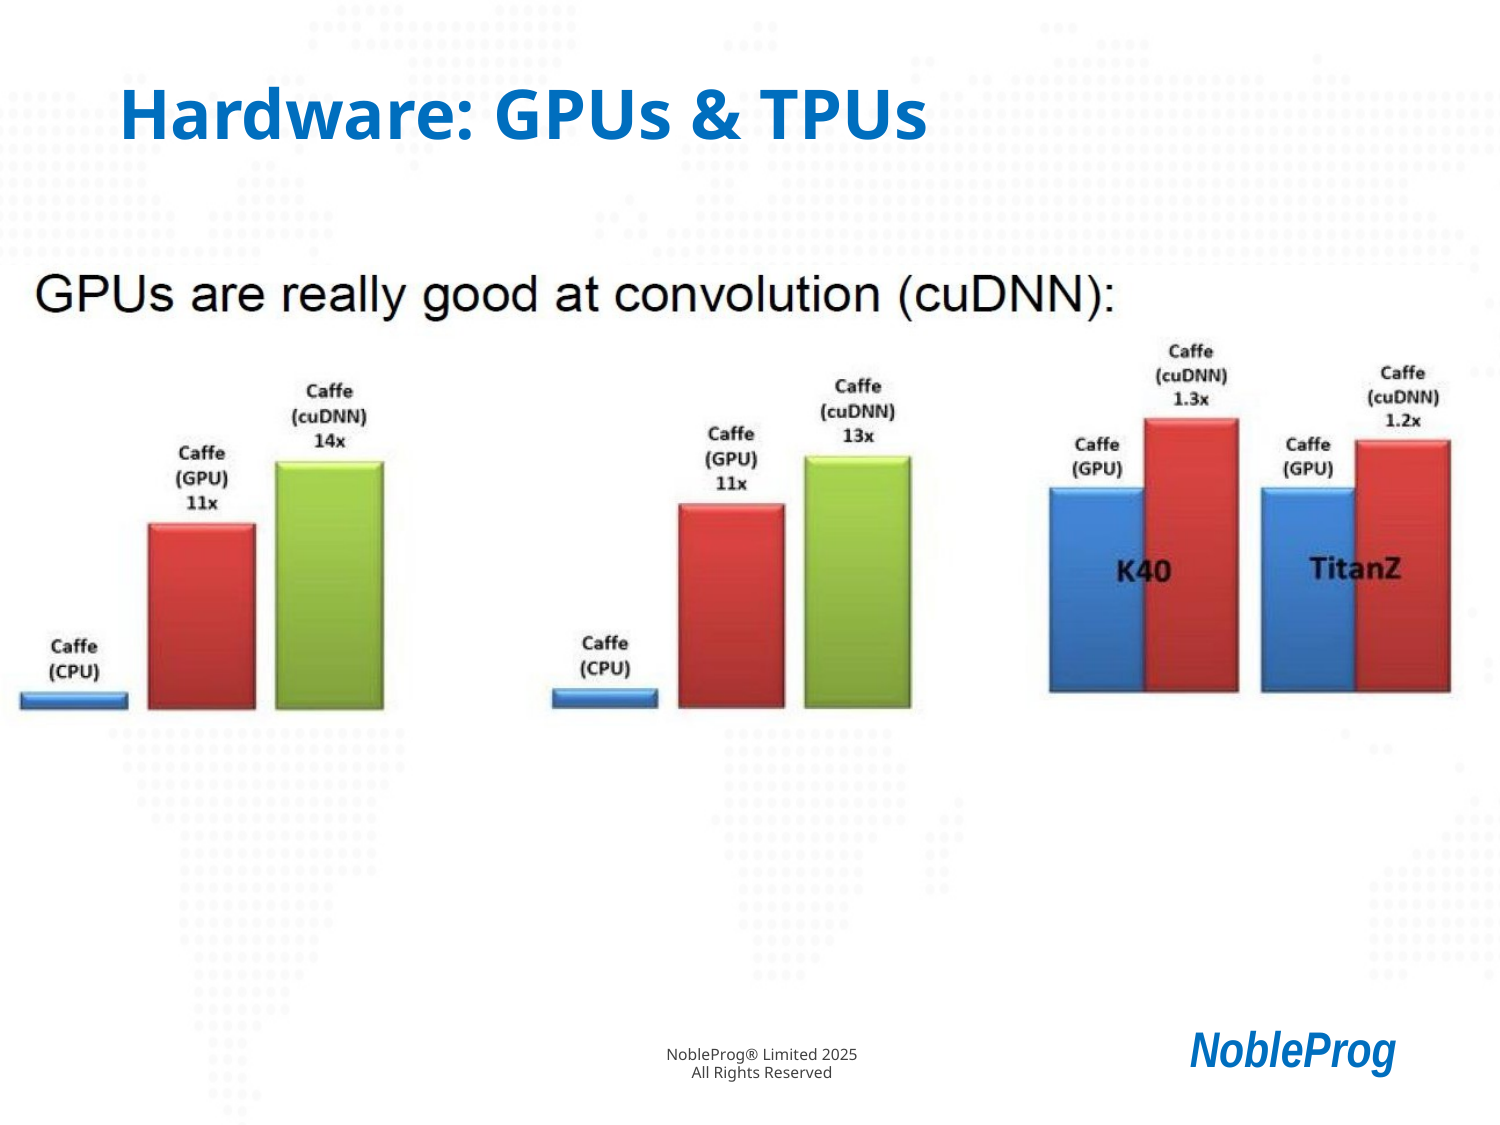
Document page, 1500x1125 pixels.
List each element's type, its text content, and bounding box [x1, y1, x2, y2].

picture [0, 265, 1466, 728]
title Hardware: GPUs & TPUs [103, 3, 1397, 221]
